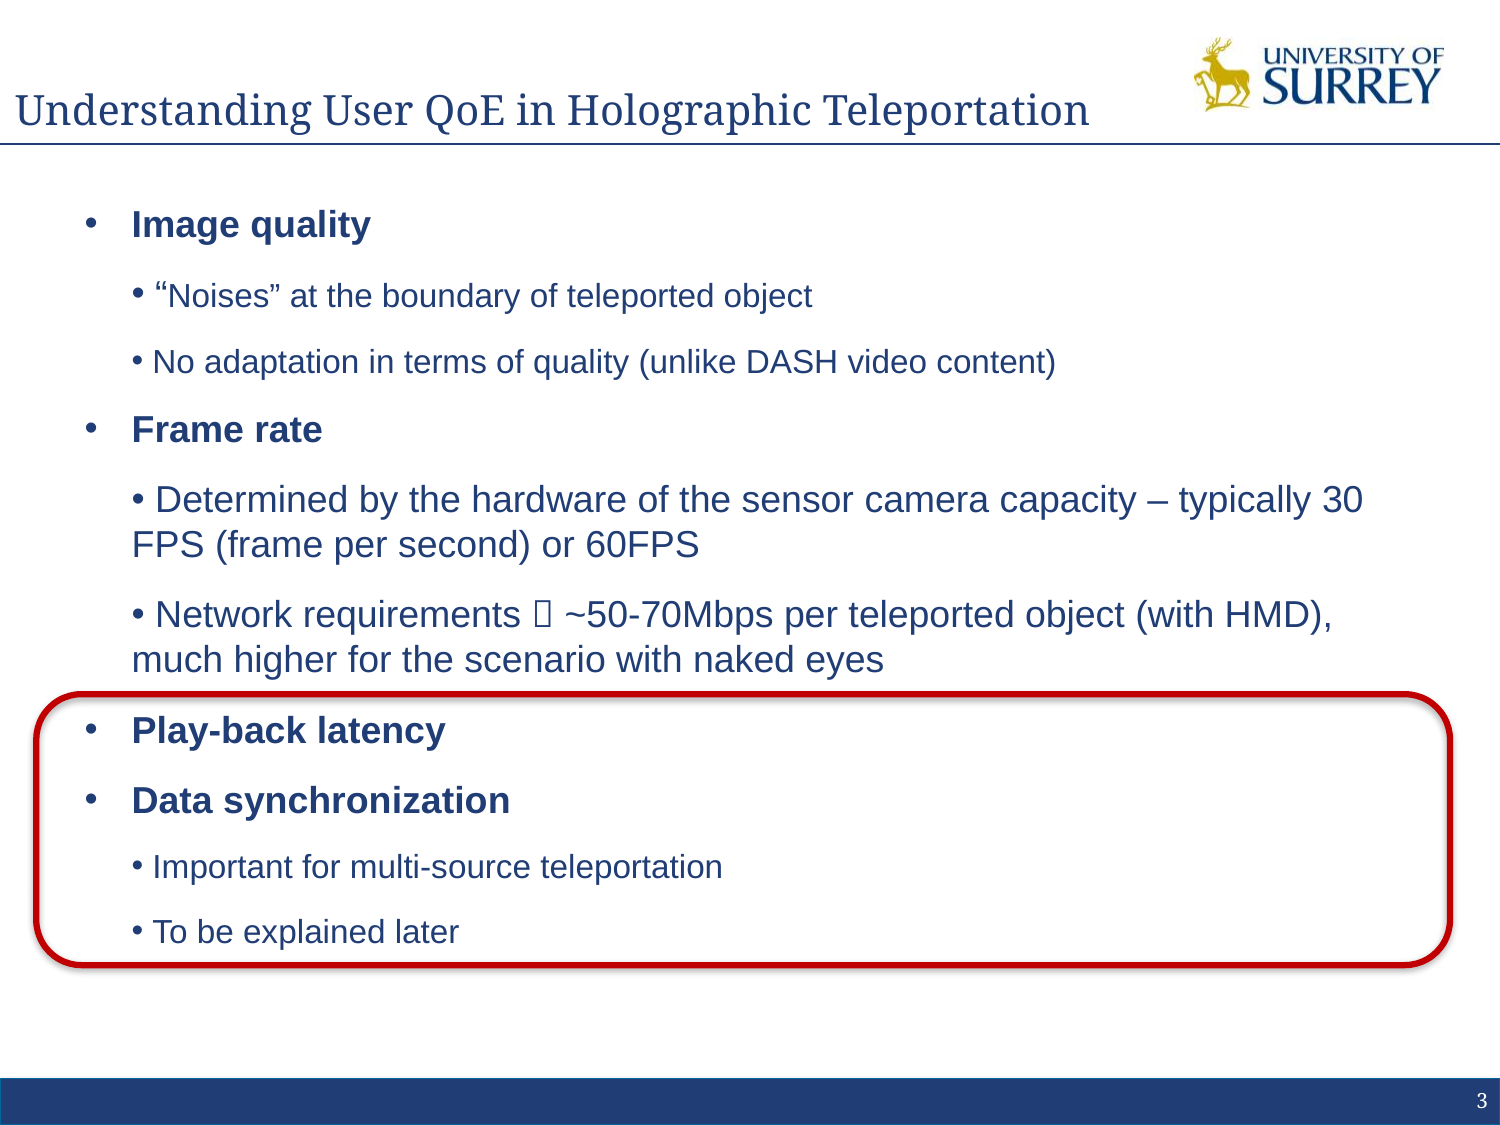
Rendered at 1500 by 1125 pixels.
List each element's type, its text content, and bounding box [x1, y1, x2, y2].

list Image quality “Noises” at the boundary of teleported object No adaptation in terms of quality (unlike DASH video content) Frame rate Determined by the hardware of the sensor camera capacity – typically 30 FPS (frame per second) or 60FPS Network requirements  ~50-70Mbps per teleported object (with HMD), much higher for the scenario with naked eyes Play-back latency Data synchronization Important for multi-source teleportation To be explained later [69, 192, 1450, 720]
title Understanding User QoE in Holographic Teleportation [0, 75, 1239, 143]
picture [1194, 37, 1444, 112]
text_box [35, 693, 1451, 966]
list Image quality “Noises” at the boundary of teleported object No adaptation in terms of quality (unlike DASH video content) Frame rate Determined by the hardware of the sensor camera capacity – typically 30 FPS (frame per second) or 60FPS Network requirements  ~50-70Mbps per teleported object (with HMD), much higher for the scenario with naked eyes Play-back latency Data synchronization Important for multi-source teleportation To be explained later [69, 946, 1450, 1016]
slide_number 3 [1152, 1078, 1500, 1125]
